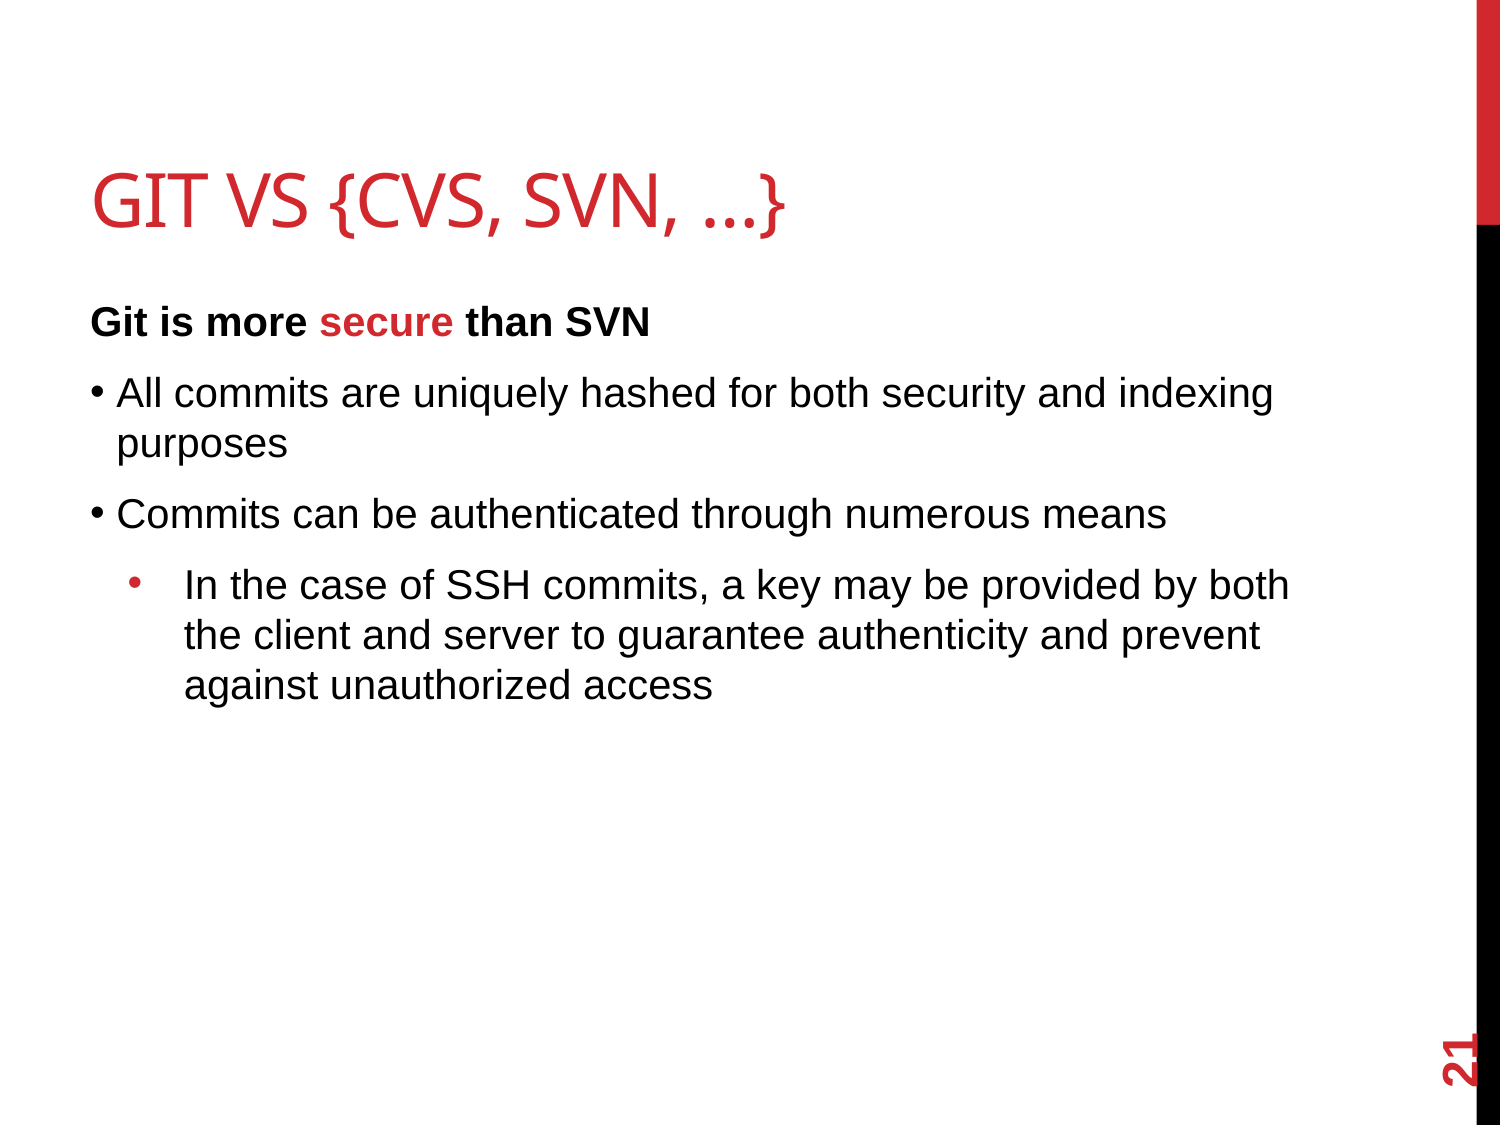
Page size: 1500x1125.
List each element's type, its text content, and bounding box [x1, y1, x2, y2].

list Git is more secure than SVN All commits are uniquely hashed for both security and indexing purposes Commits can be authenticated through numerous means In the case of SSH commits, a key may be provided by both the client and server to guarantee authenticity and prevent against unauthorized access [75, 287, 1325, 1005]
slide_number 21 [1427, 887, 1488, 1104]
title Git vs {CVS, SVN, …} [75, 25, 1025, 250]
